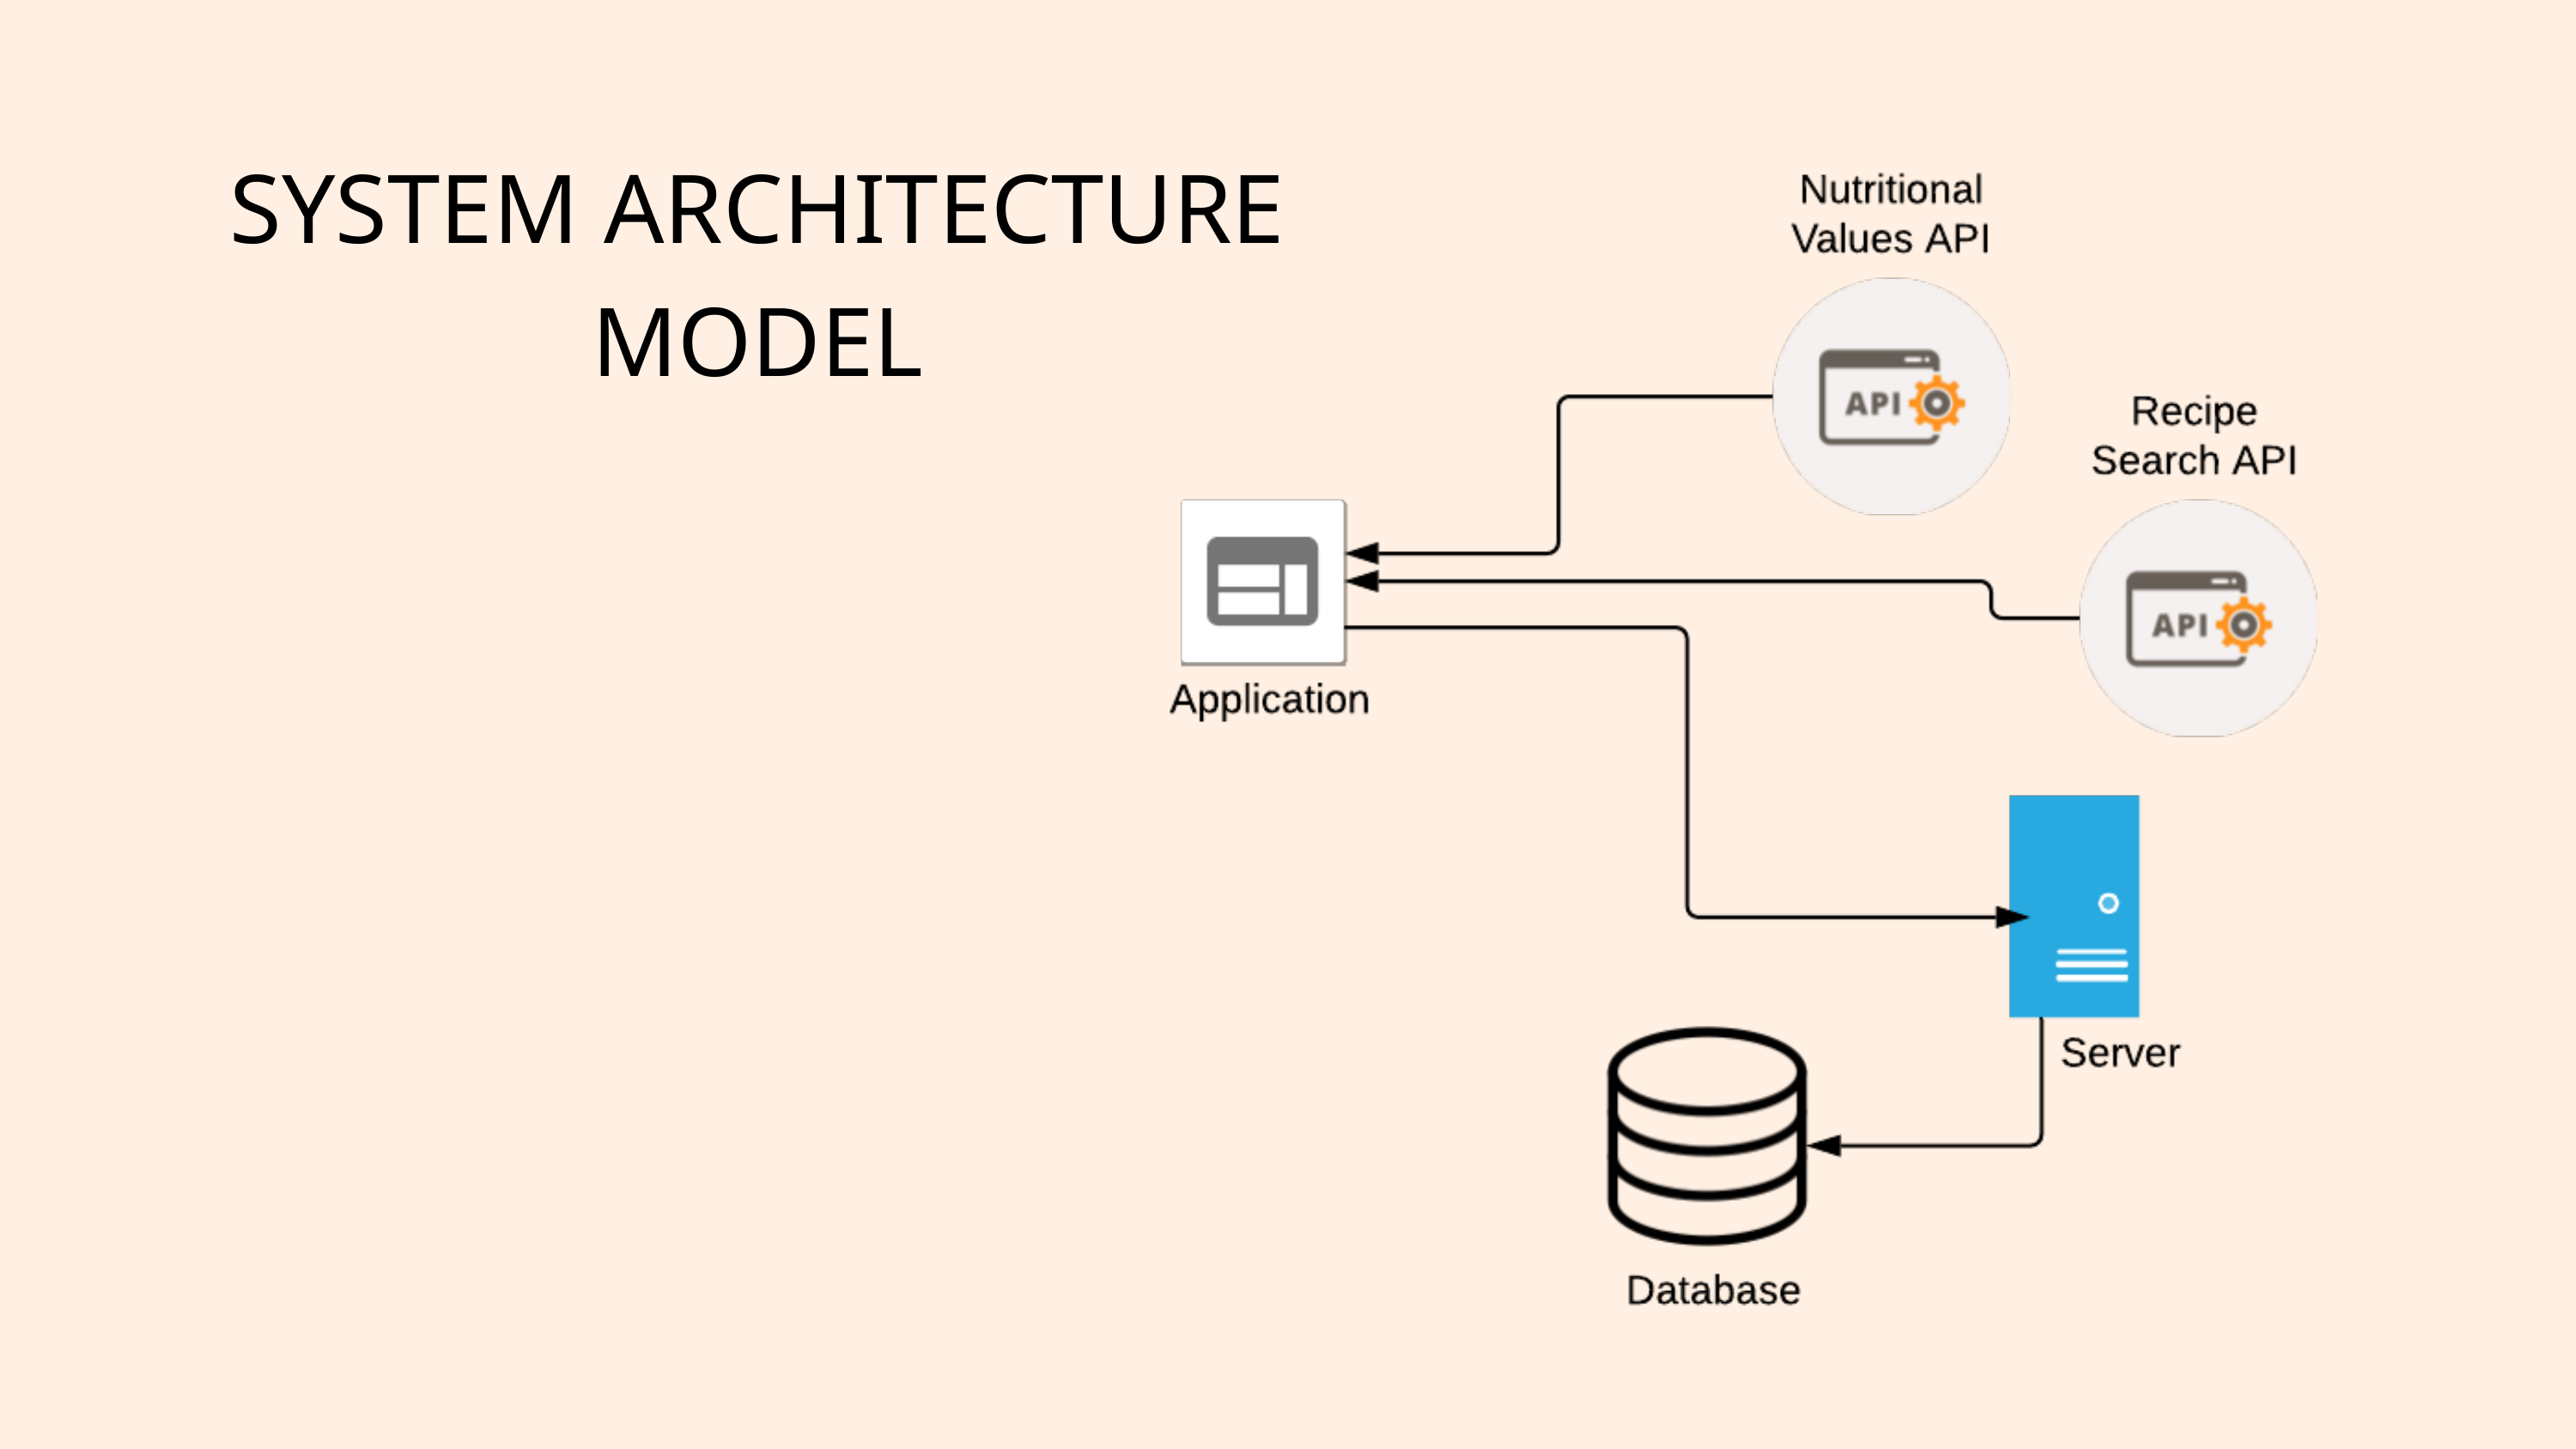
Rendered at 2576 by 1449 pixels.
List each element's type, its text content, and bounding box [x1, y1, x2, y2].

text_box SYSTEM ARCHITECTURE MODEL [115, 130, 1066, 396]
picture [1071, 88, 2432, 1376]
